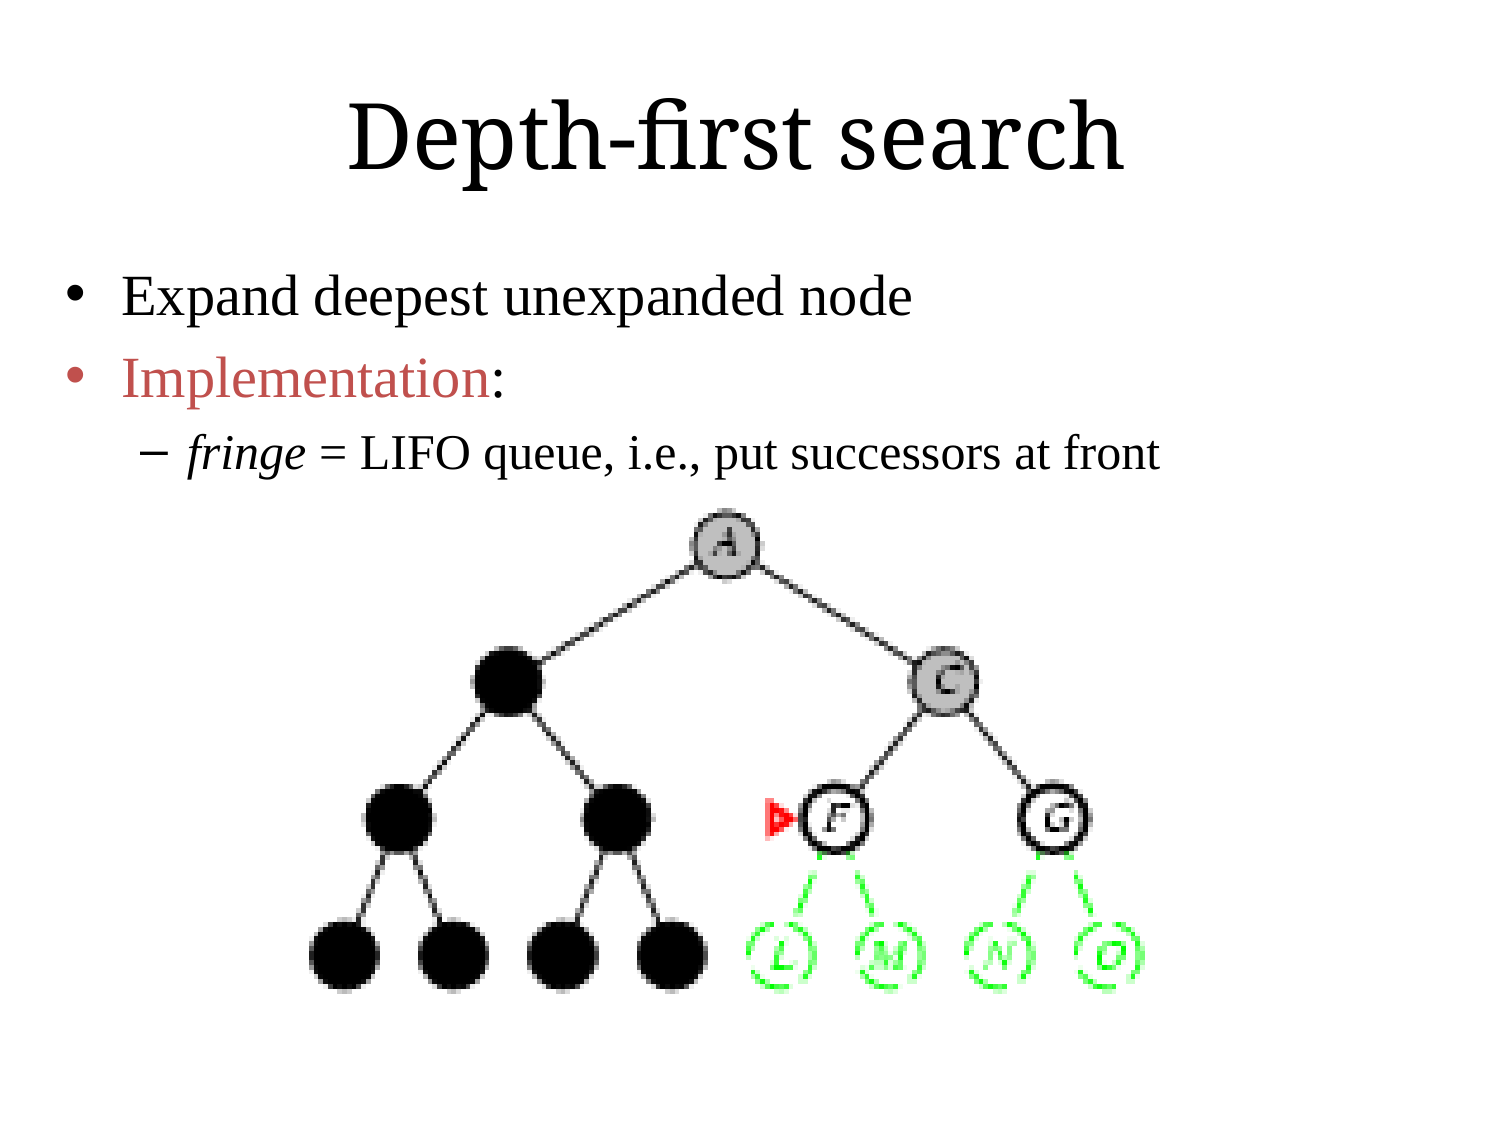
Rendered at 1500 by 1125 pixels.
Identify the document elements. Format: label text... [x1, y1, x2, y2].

picture [299, 499, 1151, 994]
title Depth-first search [174, 62, 1299, 203]
list Expand deepest unexpanded node Implementation: fringe = LIFO queue, i.e., put successors at front [50, 249, 1469, 500]
